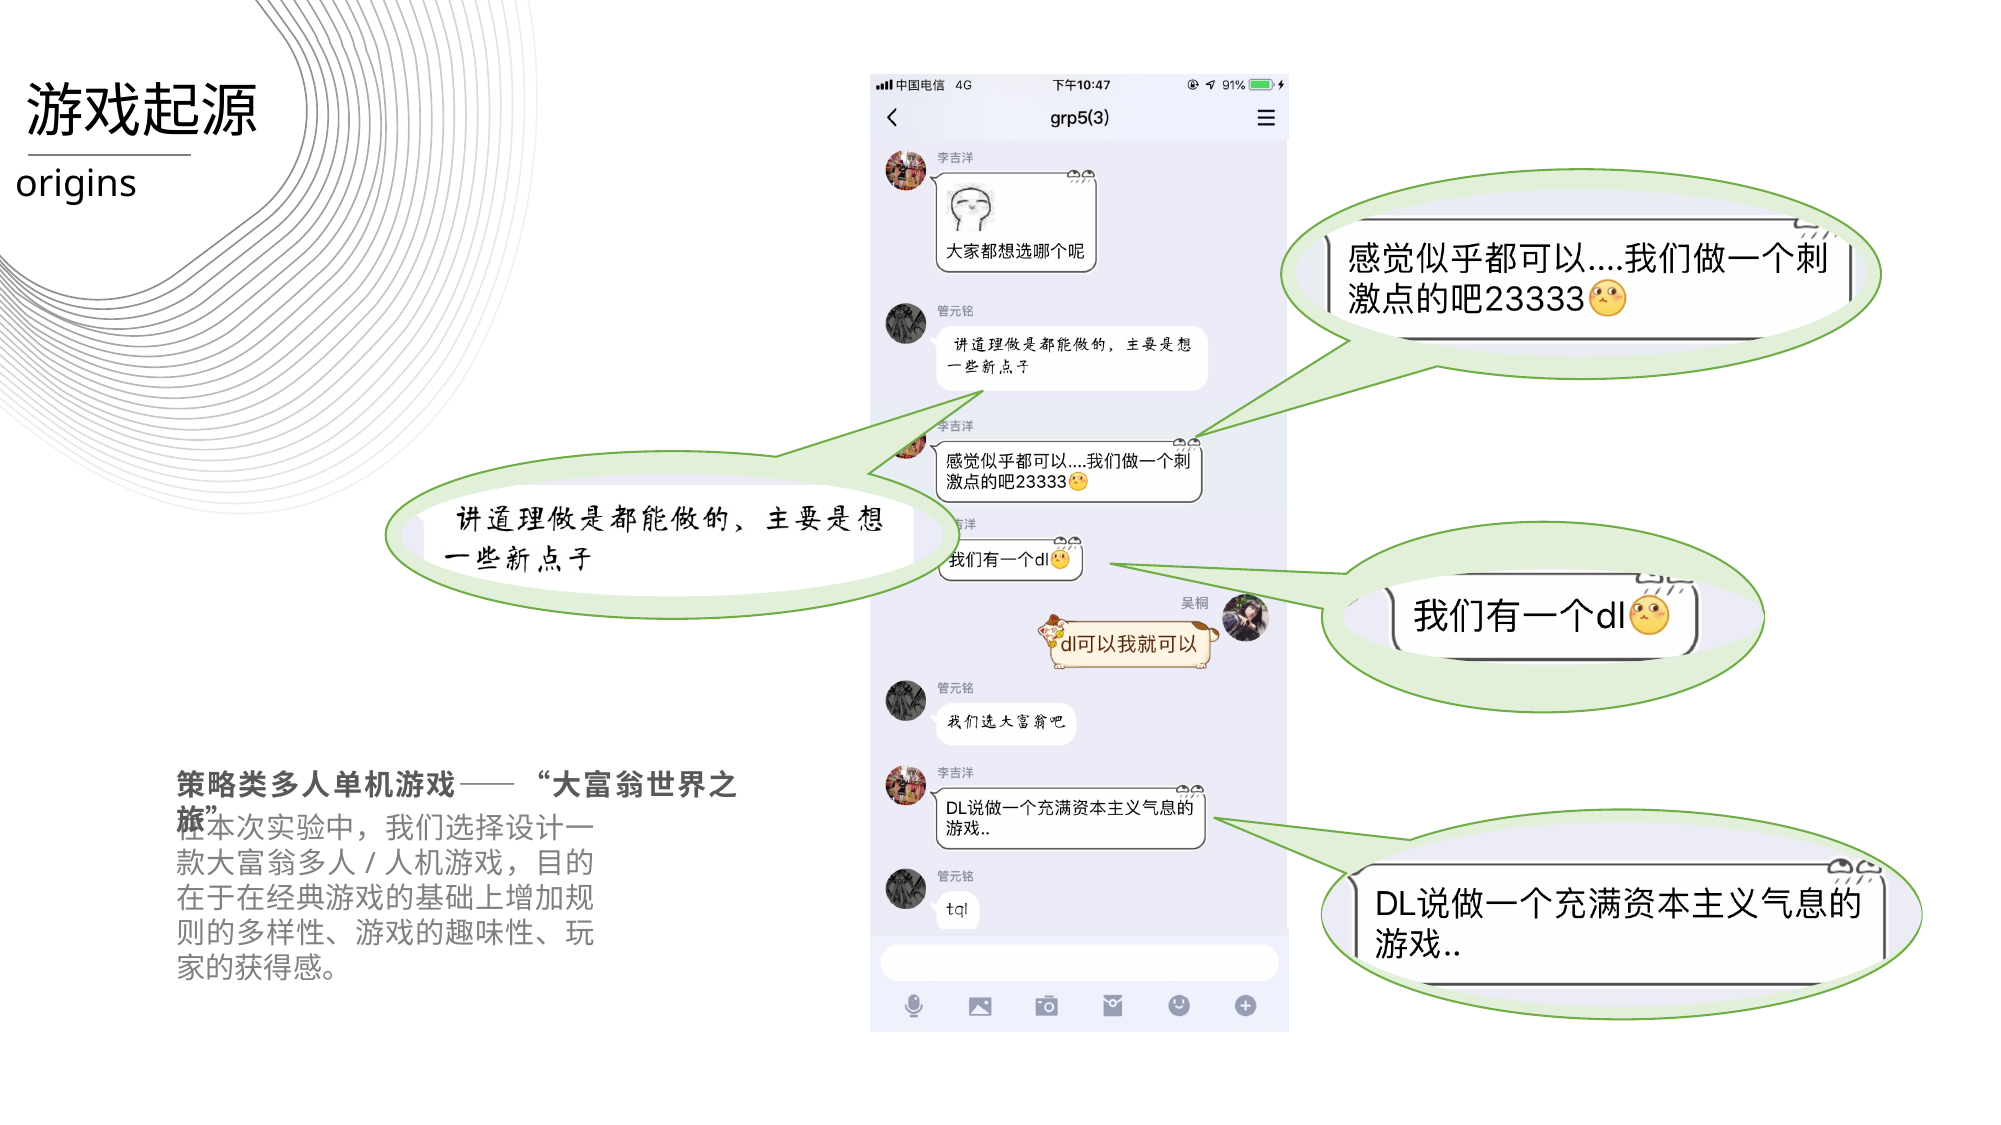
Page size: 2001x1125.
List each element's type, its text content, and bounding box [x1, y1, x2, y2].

text_box [540, 425, 870, 474]
text_box [384, 511, 401, 564]
text_box [475, 597, 870, 620]
text_box 策略类多人单机游戏——“大富翁世界之旅” [161, 759, 754, 844]
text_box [1321, 521, 1765, 713]
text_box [1281, 169, 1881, 380]
picture [0, 0, 944, 597]
text_box 在本次实验中，我们选择设计一款大富翁多人/人机游戏，目的在于在经典游戏的基础上增加规则的多样性、游戏的趣味性、玩家的获得感。 [161, 844, 610, 992]
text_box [1321, 809, 1922, 1020]
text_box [870, 74, 1289, 1032]
